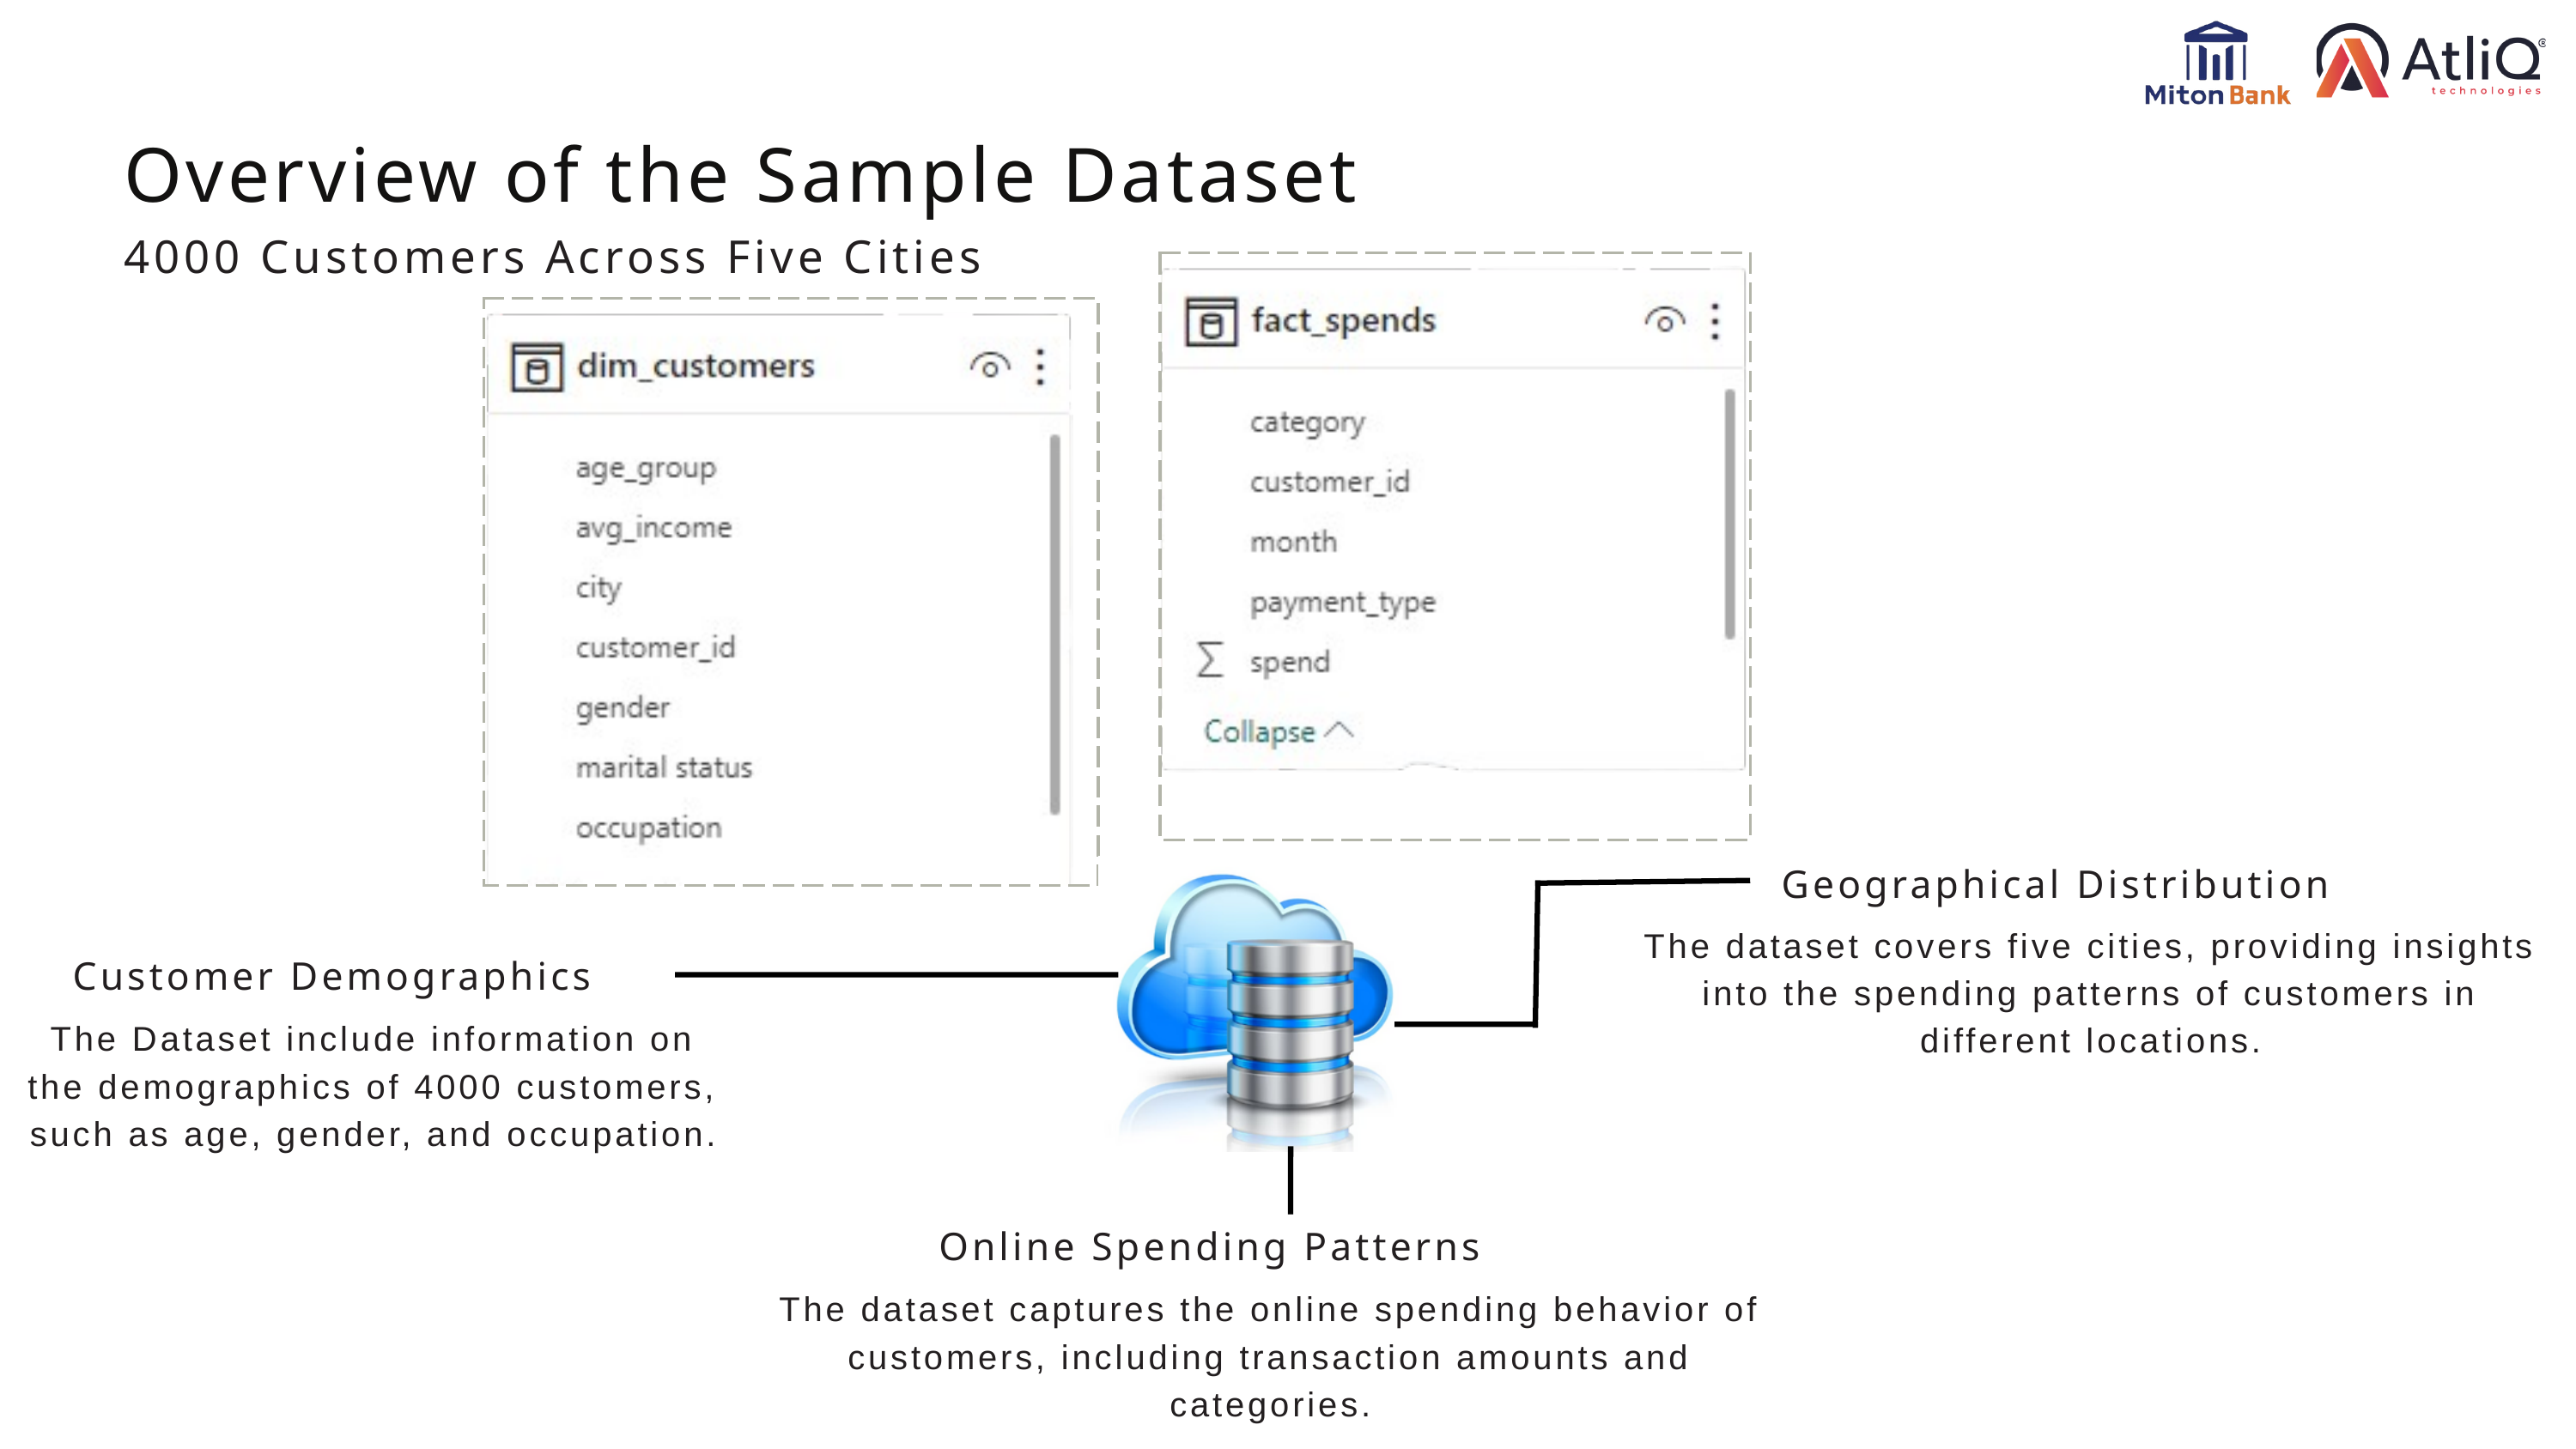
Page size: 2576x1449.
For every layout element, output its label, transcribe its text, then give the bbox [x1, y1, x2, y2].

text_box [2316, 15, 2546, 105]
text_box [1160, 252, 1751, 840]
text_box [483, 298, 1099, 886]
text_box The dataset captures the online spending behavior of customers, including transaction amounts and categories. [773, 1281, 1768, 1449]
text_box Geographical Distribution [1781, 853, 2576, 906]
text_box [1097, 856, 1407, 1152]
text_box Overview of the Sample Dataset [124, 113, 1539, 217]
text_box 4000 Customers Across Five Cities [124, 220, 1047, 283]
text_box [2124, 0, 2307, 152]
text_box Online Spending Patterns [939, 1215, 1637, 1269]
text_box The dataset covers five cities, providing insights into the spending patterns of customers in different locations. [1621, 917, 2561, 1113]
text_box The Dataset include information on the demographics of 4000 customers, such as age, gender, and occupation. [22, 1010, 725, 1154]
text_box Customer Demographics [72, 945, 831, 998]
